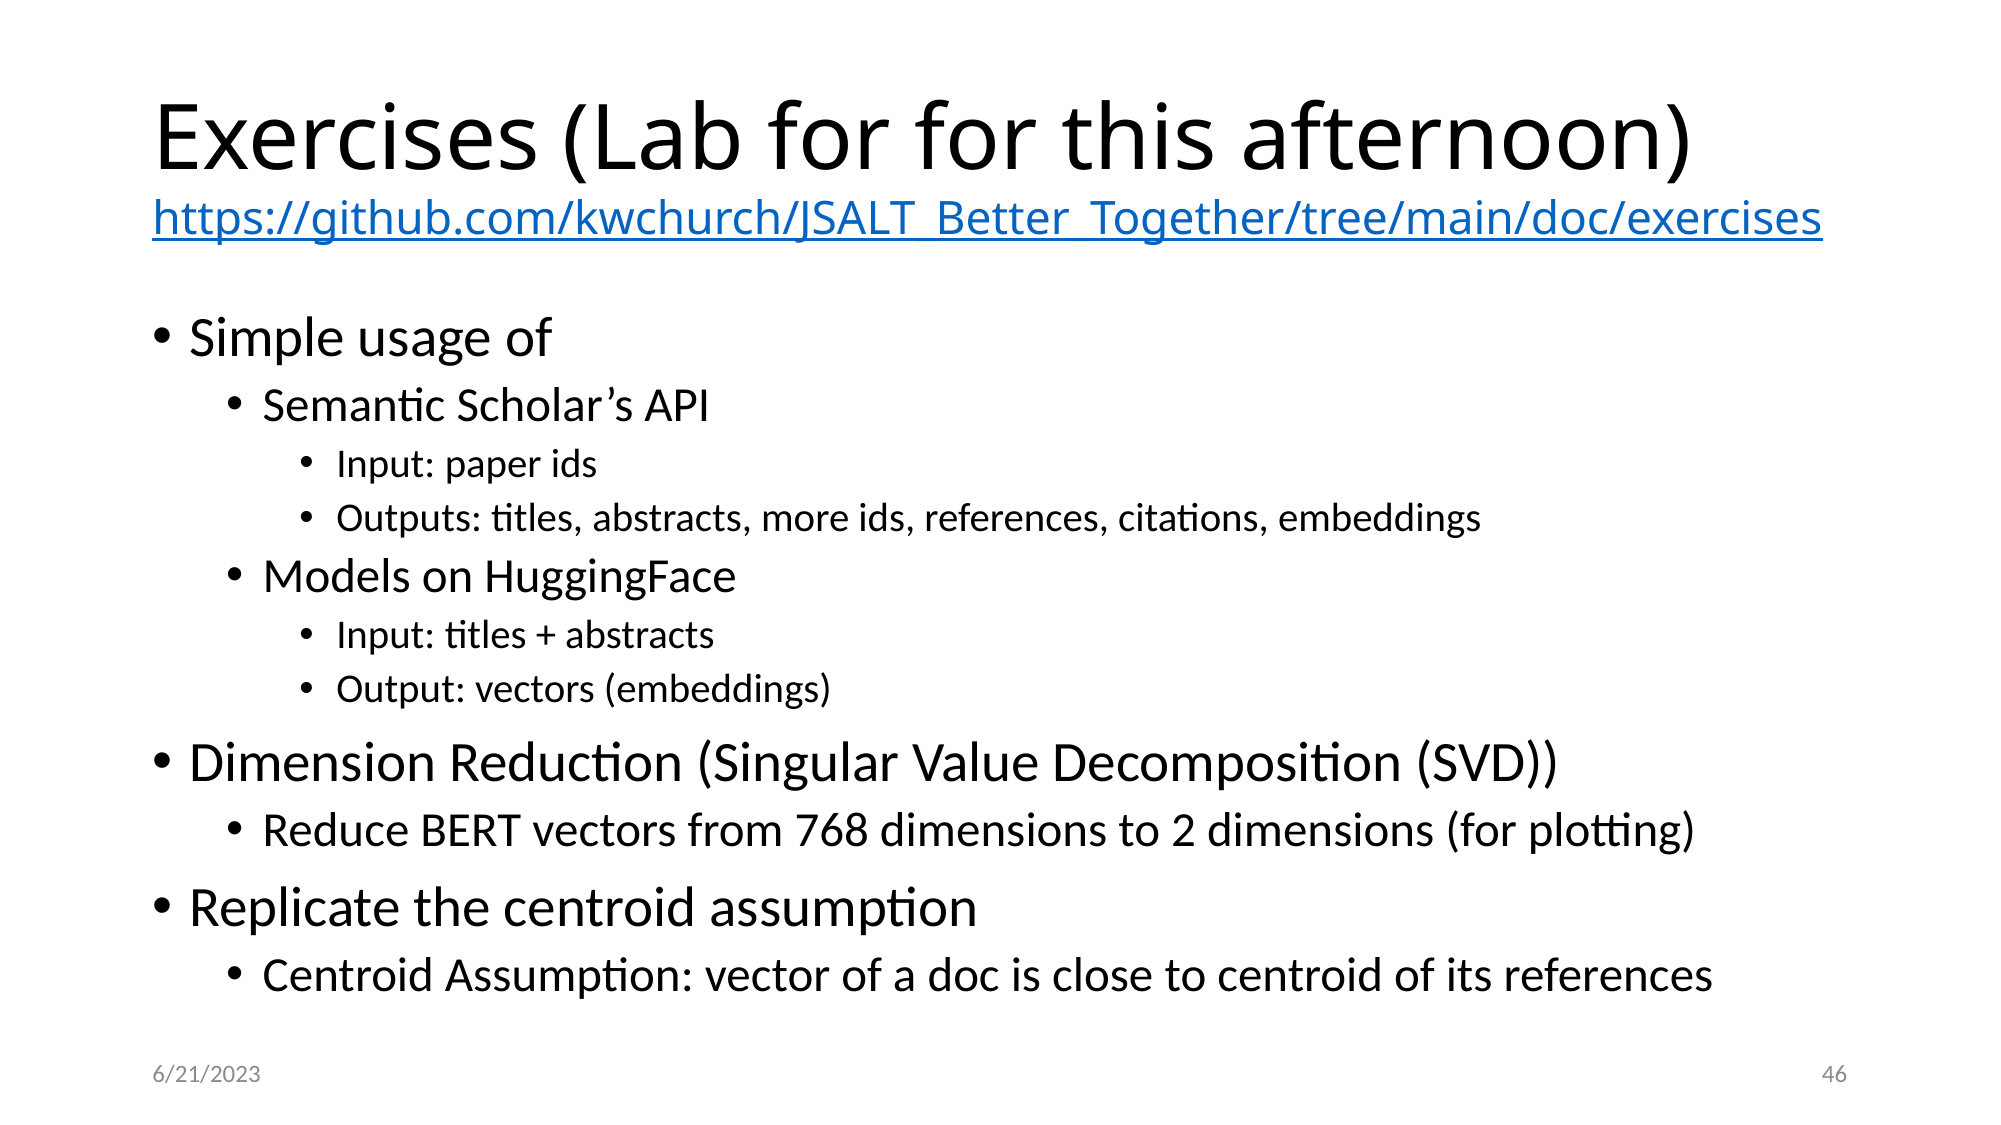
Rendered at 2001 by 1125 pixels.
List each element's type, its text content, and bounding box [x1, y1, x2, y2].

title Exercises (Lab for for this afternoon) https://github.com/kwchurch/JSALT_Better_Together/tree/main/doc/exercises [137, 59, 1863, 278]
list Simple usage of Semantic Scholar’s API Input: paper ids Outputs: titles, abstracts, more ids, references, citations, embeddings Models on HuggingFace Input: titles + abstracts Output: vectors (embeddings) Dimension Reduction (Singular Value Decomposition (SVD)) Reduce BERT vectors from 768 dimensions to 2 dimensions (for plotting) Replicate the centroid assumption Centroid Assumption: vector of a doc is close to centroid of its references [137, 299, 1863, 1014]
slide_number 46 [1412, 1042, 1863, 1103]
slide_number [137, 1042, 588, 1103]
